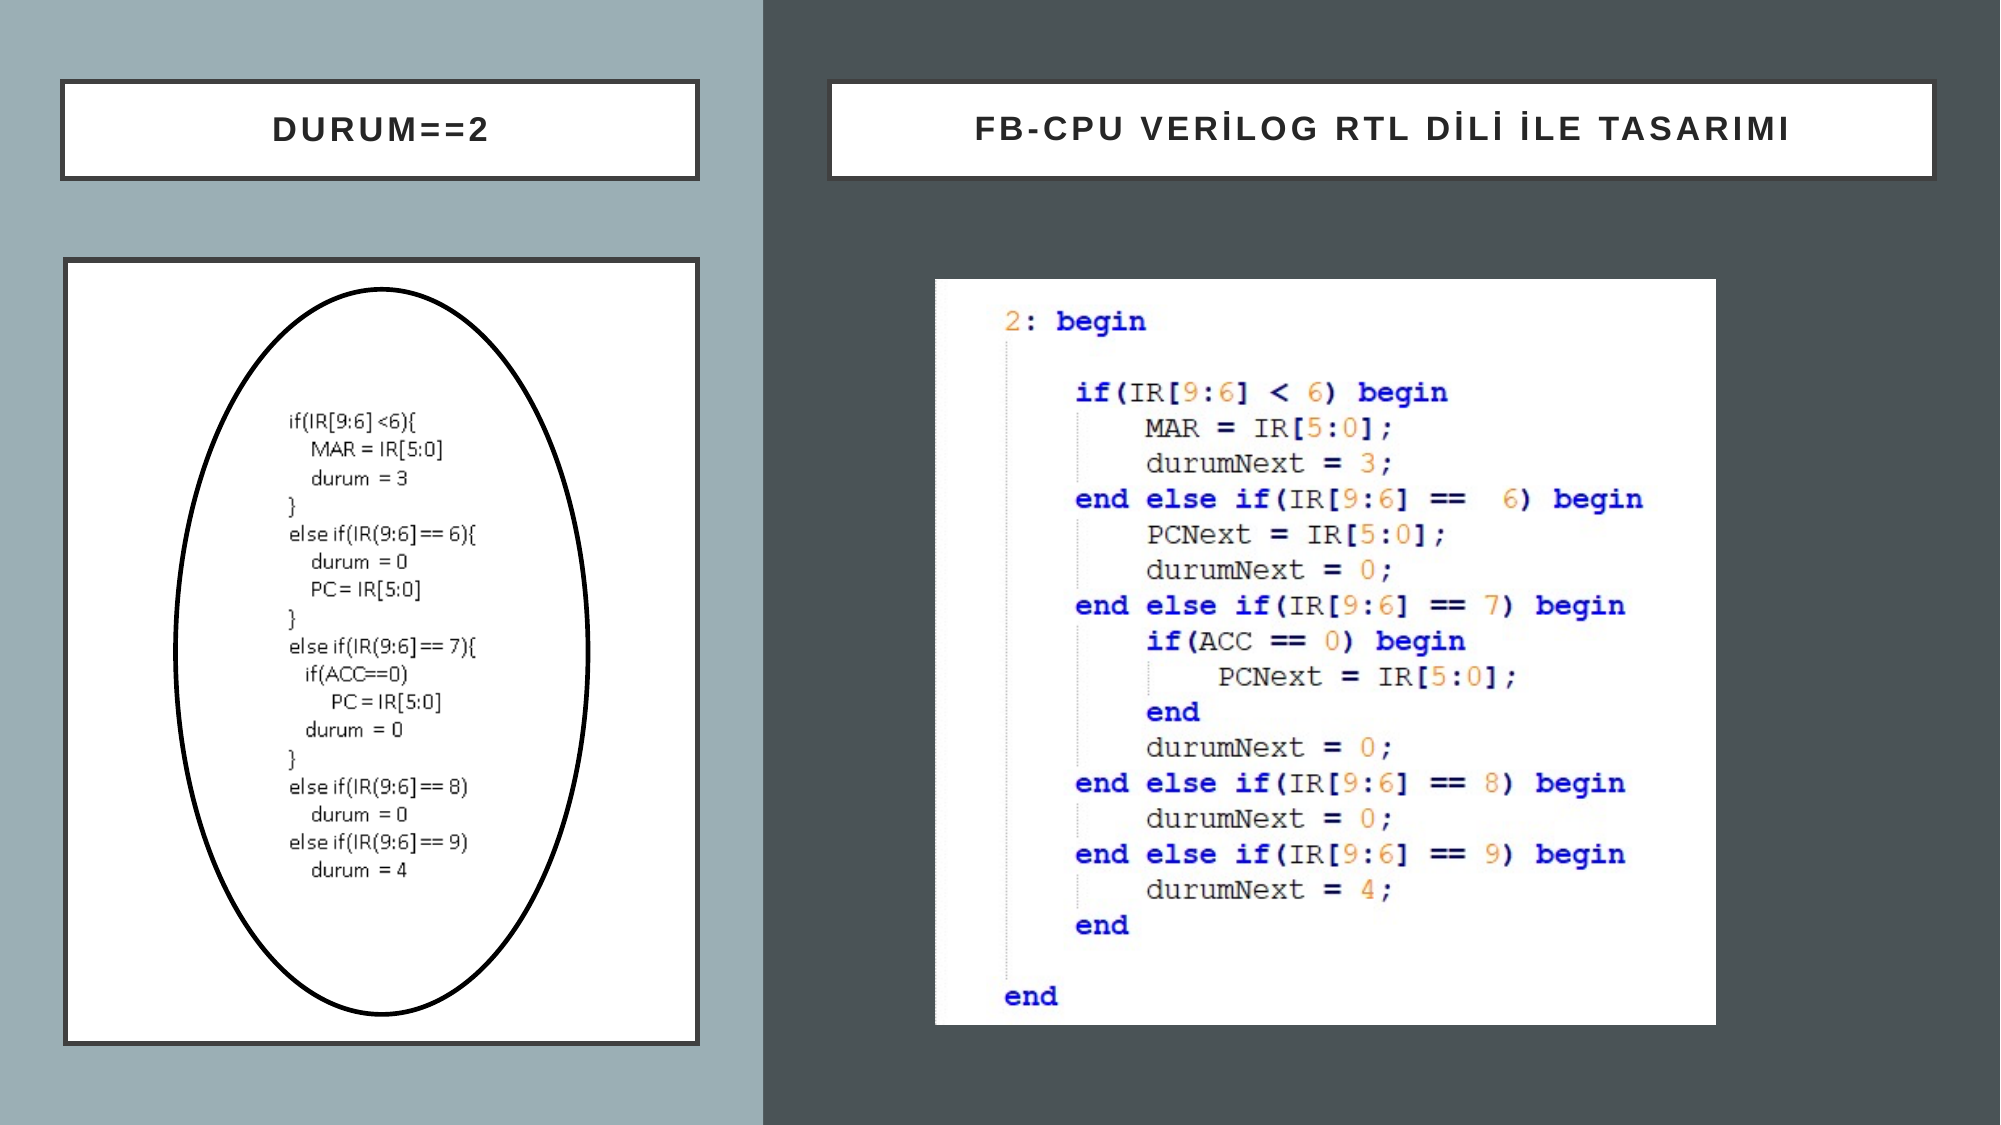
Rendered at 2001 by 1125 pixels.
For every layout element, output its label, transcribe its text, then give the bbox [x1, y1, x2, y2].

picture [255, 405, 524, 884]
text_box [174, 288, 590, 1016]
text_box Durum==2 [62, 81, 698, 179]
picture [935, 279, 1716, 1025]
text_box [65, 259, 698, 1044]
text_box FB-CPU Verilog RTL dili ile tasarımı [829, 81, 1935, 179]
text_box [0, 0, 762, 1125]
text_box [762, 0, 2000, 1125]
